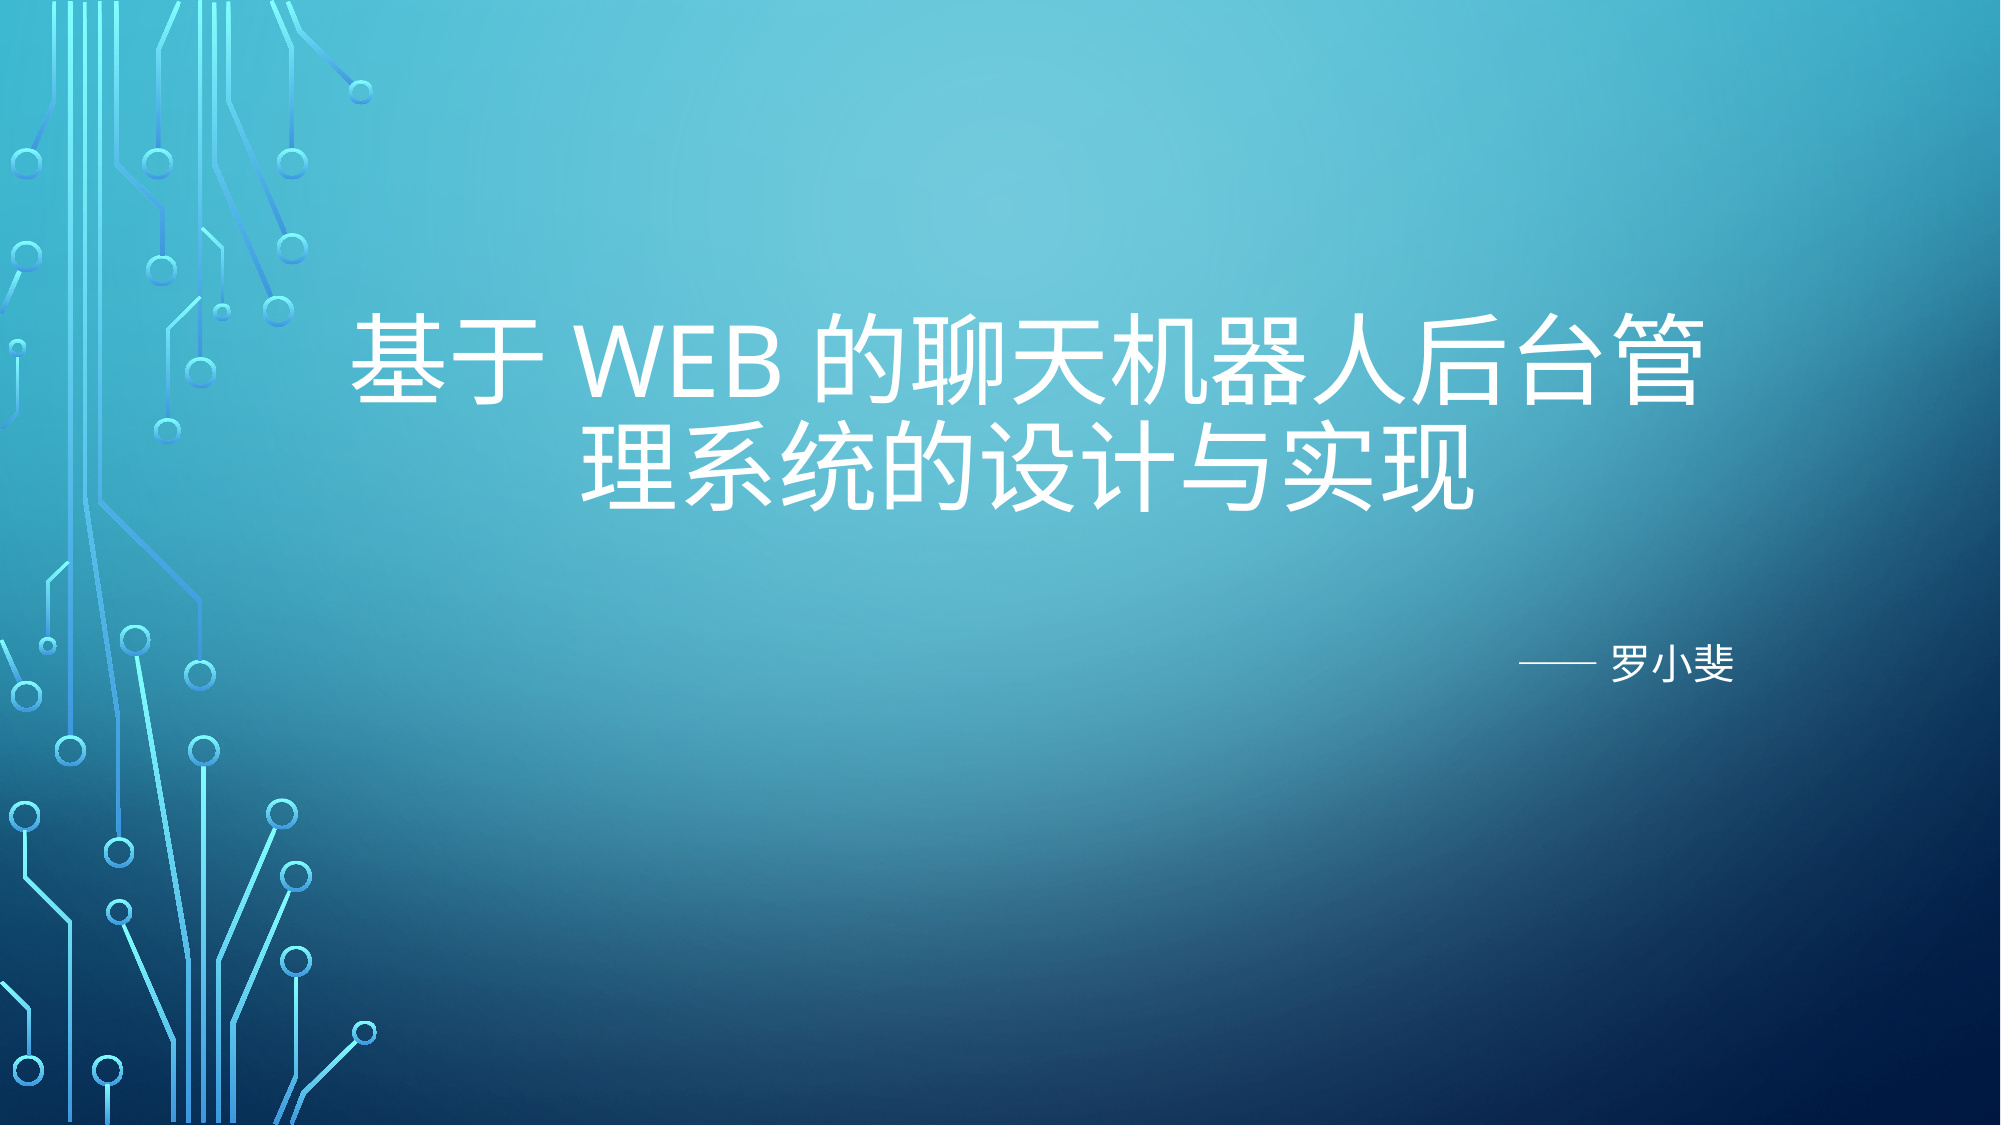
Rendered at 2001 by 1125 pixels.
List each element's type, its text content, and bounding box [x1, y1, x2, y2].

subtitle ——罗小斐 [307, 620, 1750, 781]
title 基于Web的聊天机器人后台管理系统的设计与实现 [307, 184, 1750, 535]
